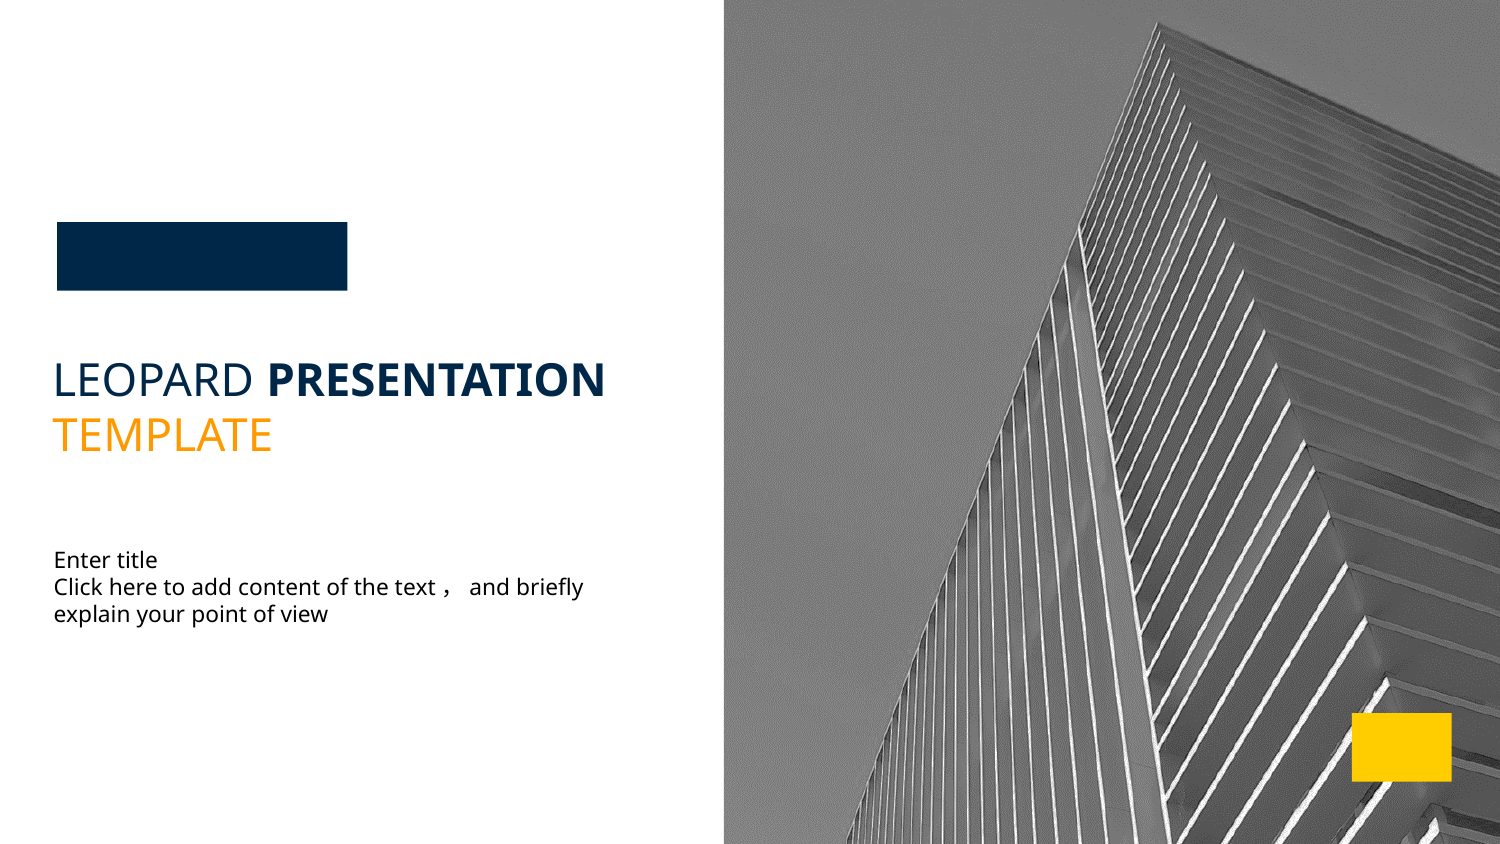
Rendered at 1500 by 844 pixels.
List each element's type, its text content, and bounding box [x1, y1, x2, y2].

picture [723, 0, 1500, 844]
text_box [57, 222, 348, 291]
text_box LEOPARD PRESENTATION TEMPLATE [37, 343, 658, 469]
text_box Enter title Click here to add content of the text，and briefly explain your point of view [38, 537, 658, 690]
